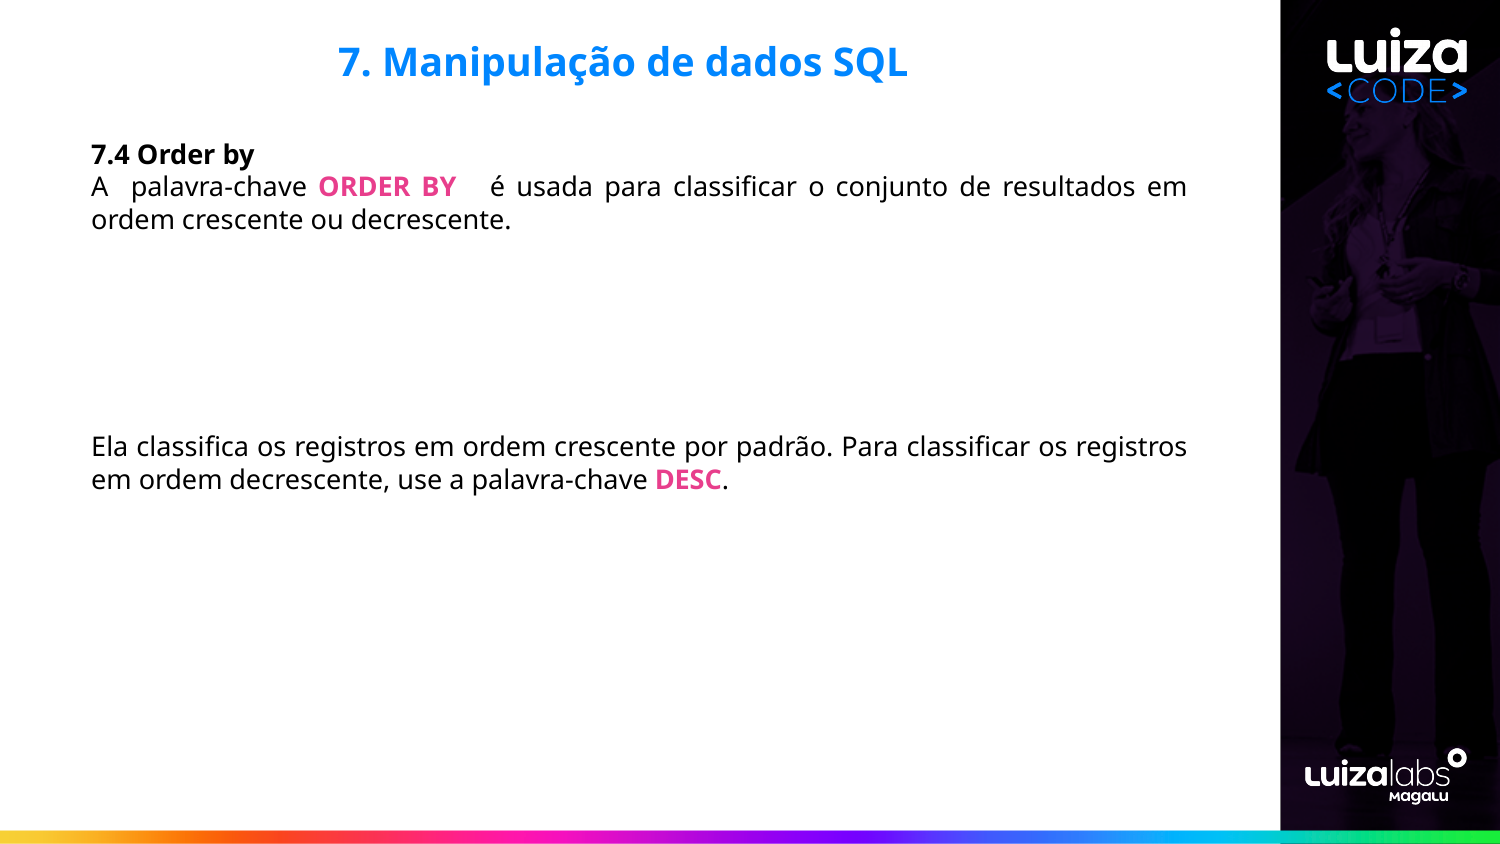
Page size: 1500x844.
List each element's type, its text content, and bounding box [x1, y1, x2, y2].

list 7. Manipulação de dados SQL [49, 14, 1197, 116]
picture [0, 830, 1156, 844]
text_box 7.4 Order by A palavra-chave ORDER BY é usada para classificar o conjunto de resultados em ordem crescente ou decrescente. Ela classifica os registros em ordem crescente por padrão. Para classificar os registros em ordem decrescente, use a palavra-chave DESC. [76, 122, 1203, 510]
picture [1233, 0, 1500, 844]
